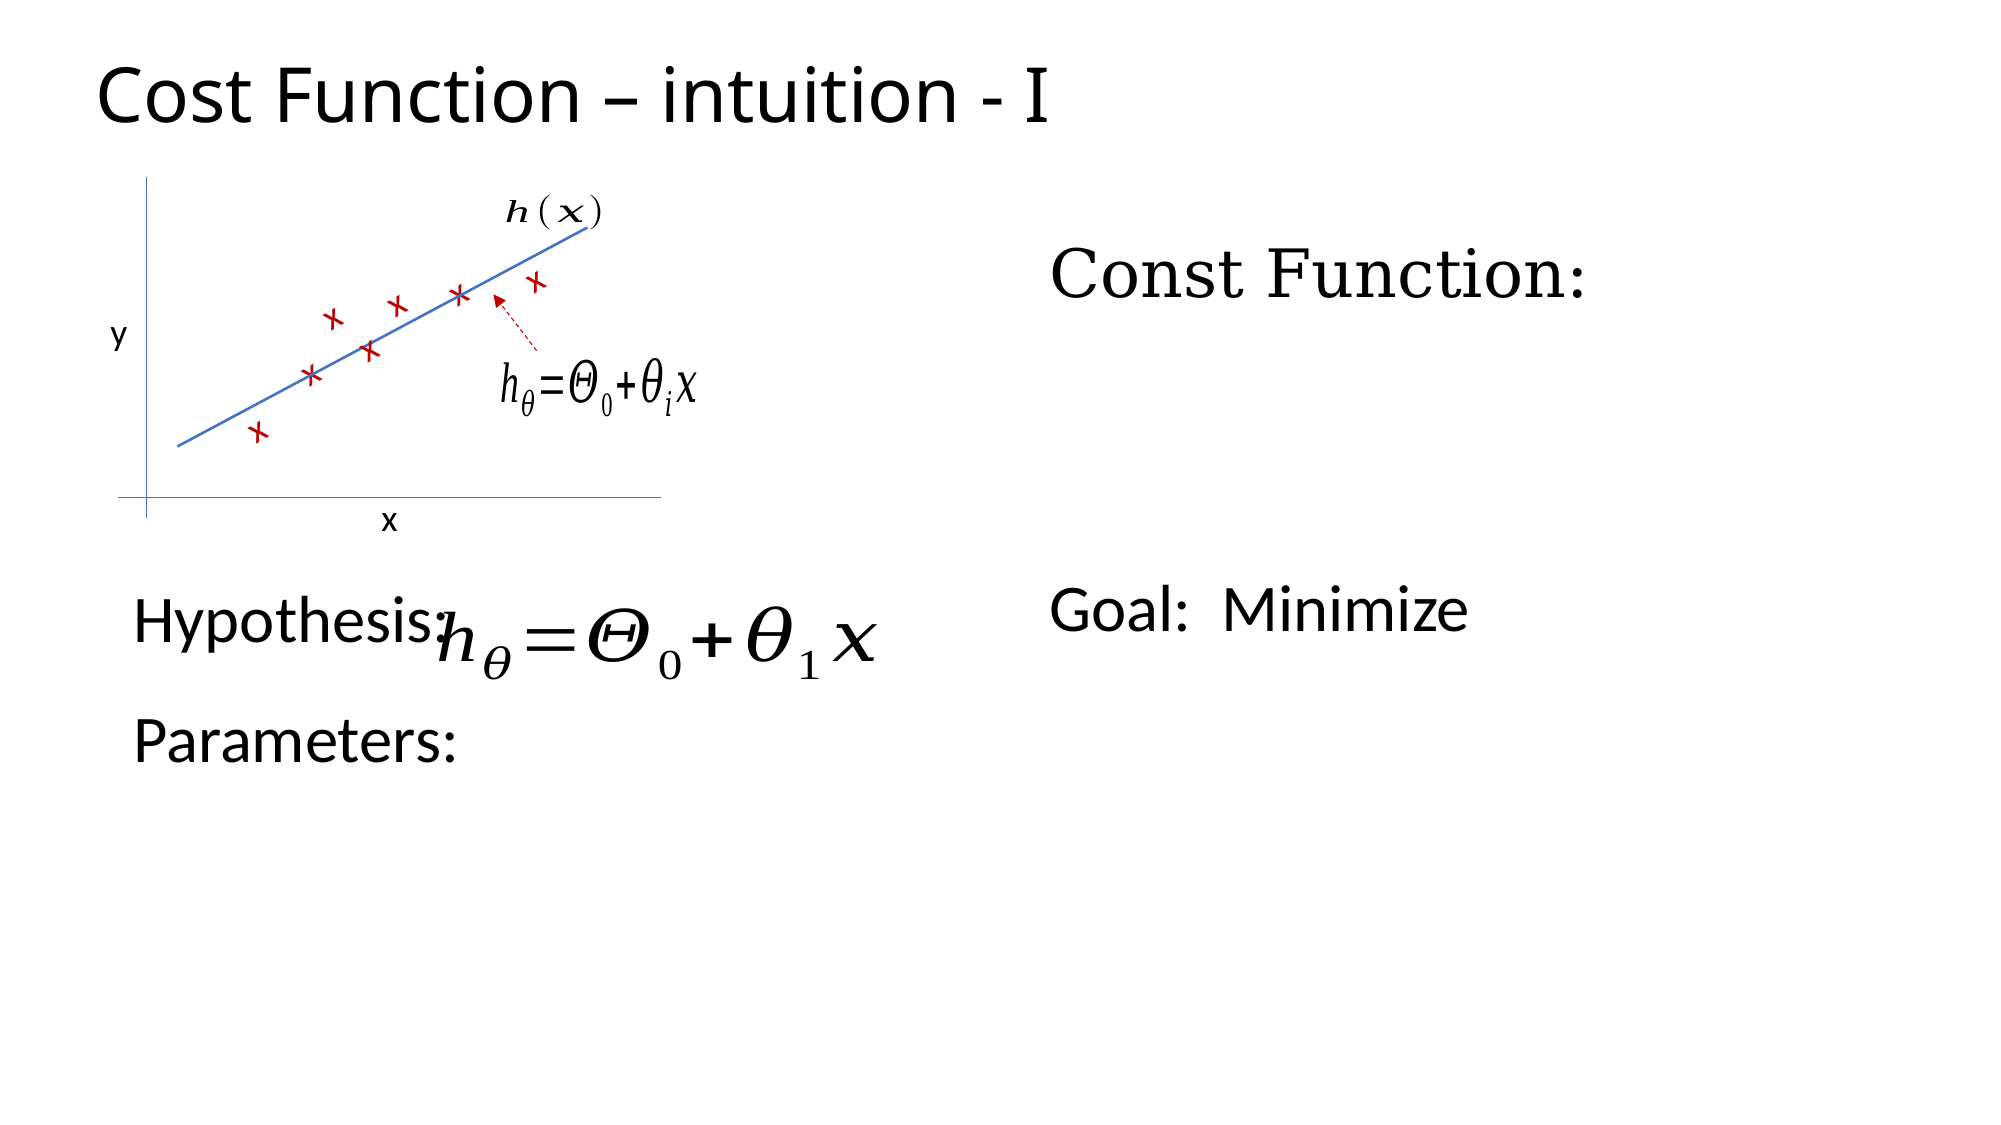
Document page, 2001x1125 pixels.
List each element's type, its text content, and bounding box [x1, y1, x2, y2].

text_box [104, 571, 883, 689]
list [80, 185, 1863, 1014]
title Cost Function – intuition - I [80, 48, 1863, 147]
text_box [95, 176, 661, 537]
